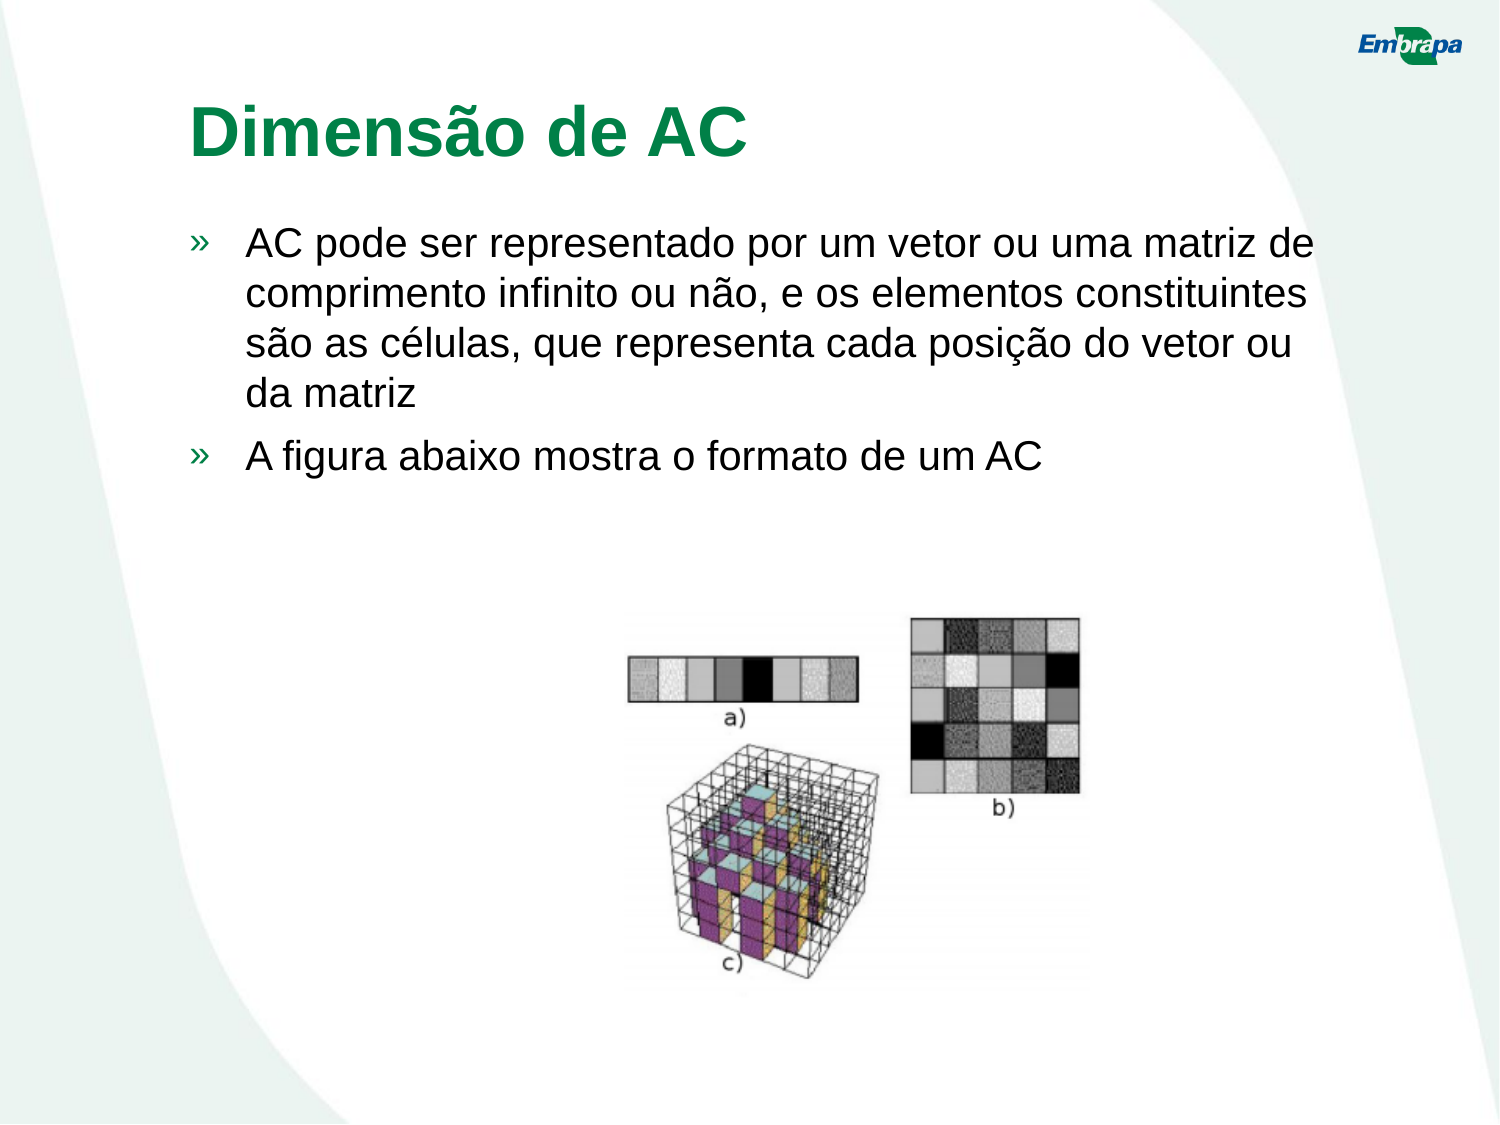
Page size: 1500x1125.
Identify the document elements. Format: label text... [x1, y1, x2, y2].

text_box AC pode ser representado por um vetor ou uma matriz de comprimento infinito ou não, e os elementos constituintes são as células, que representa cada posição do vetor ou da matriz A figura abaixo mostra o formato de um AC [174, 208, 1347, 1051]
text_box Dimensão de AC [174, 78, 1492, 209]
picture [0, 0, 1500, 1124]
